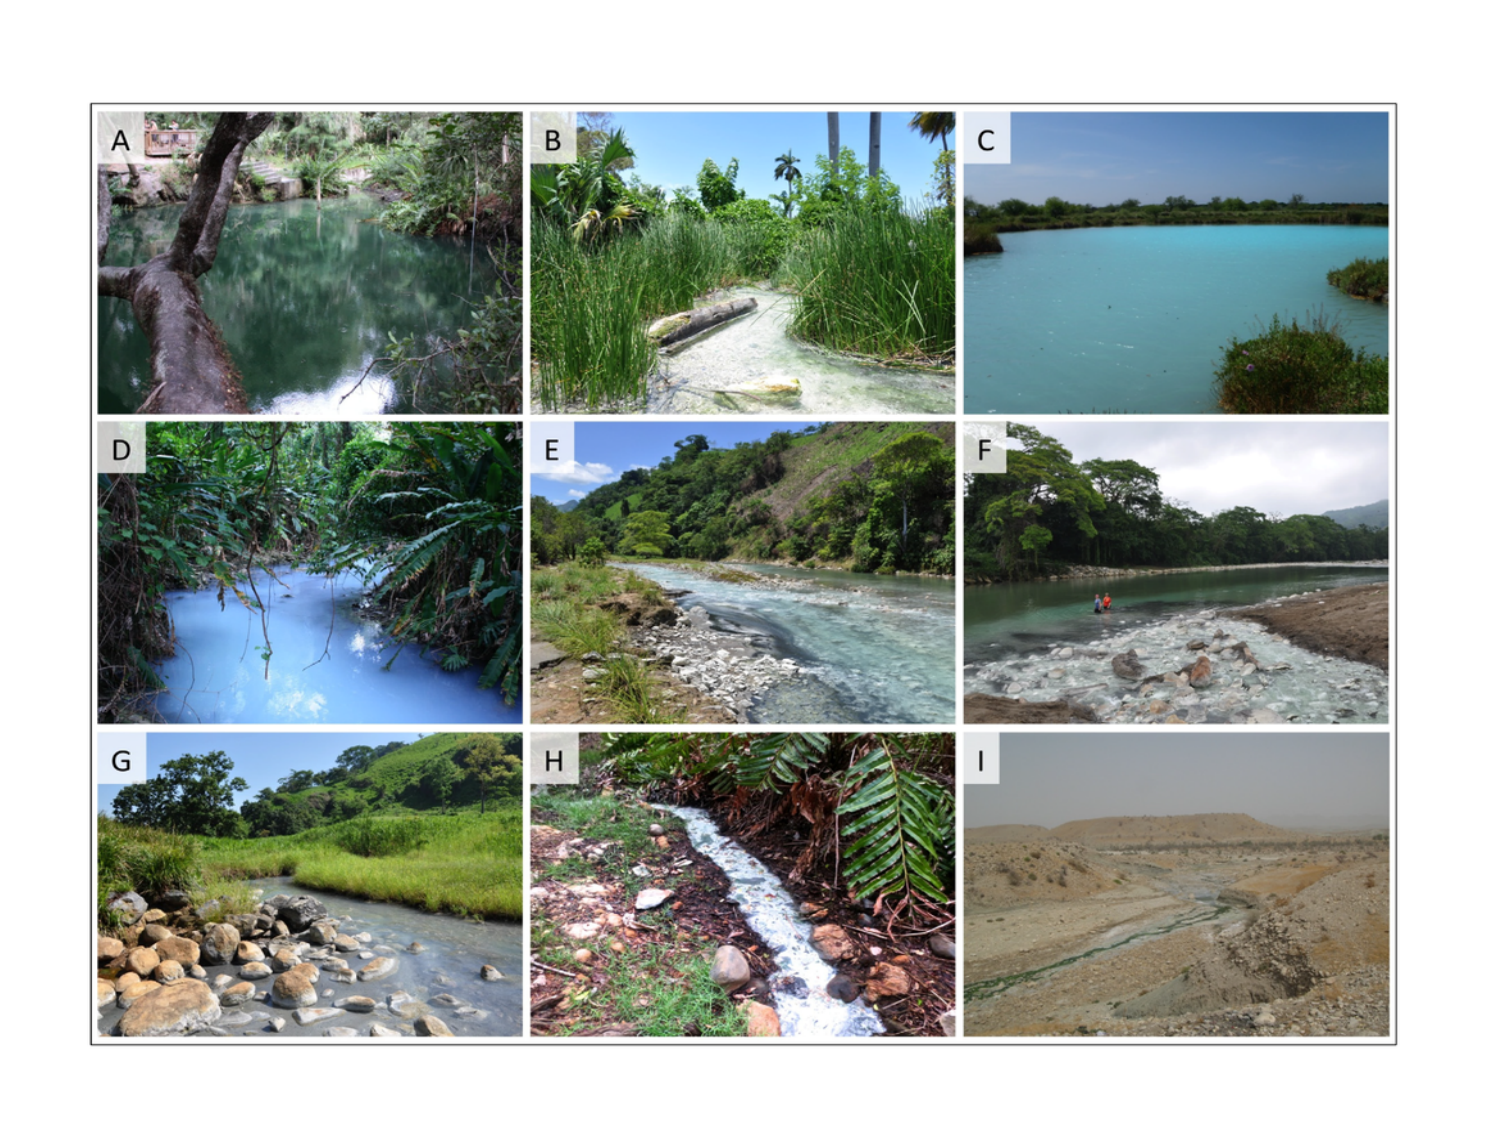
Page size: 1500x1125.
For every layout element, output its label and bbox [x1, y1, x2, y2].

list [87, 98, 1401, 1051]
